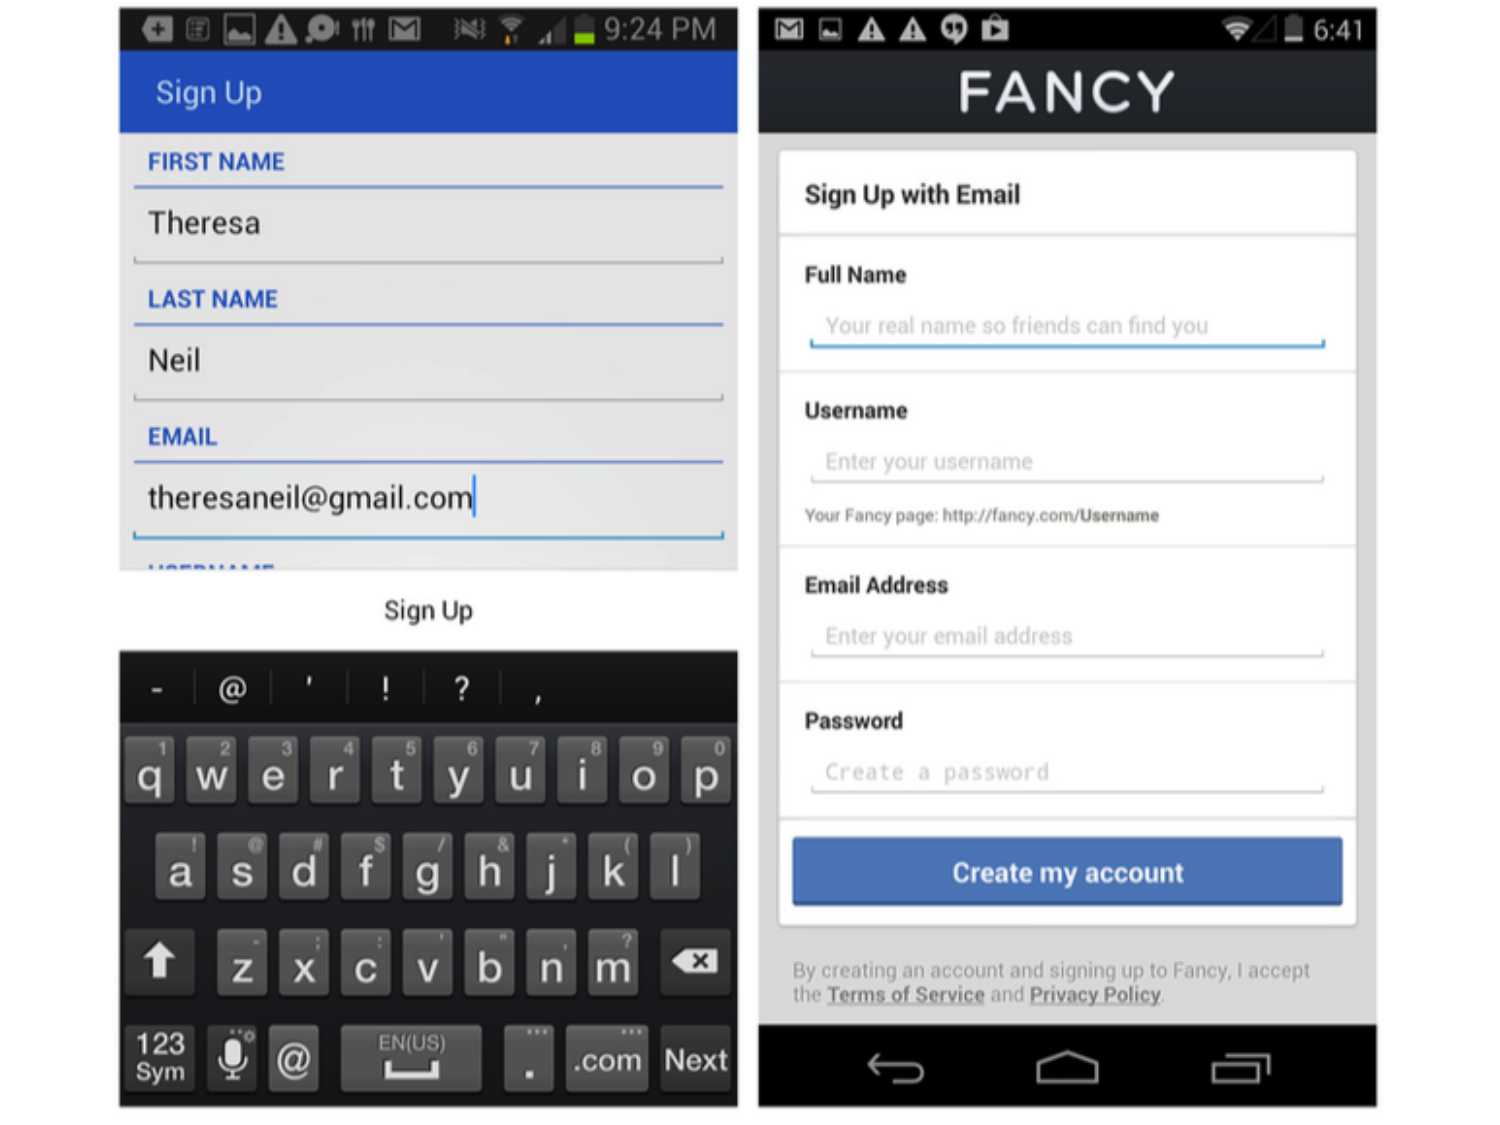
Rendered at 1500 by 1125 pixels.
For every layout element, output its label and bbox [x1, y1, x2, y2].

picture [107, 0, 1393, 1125]
